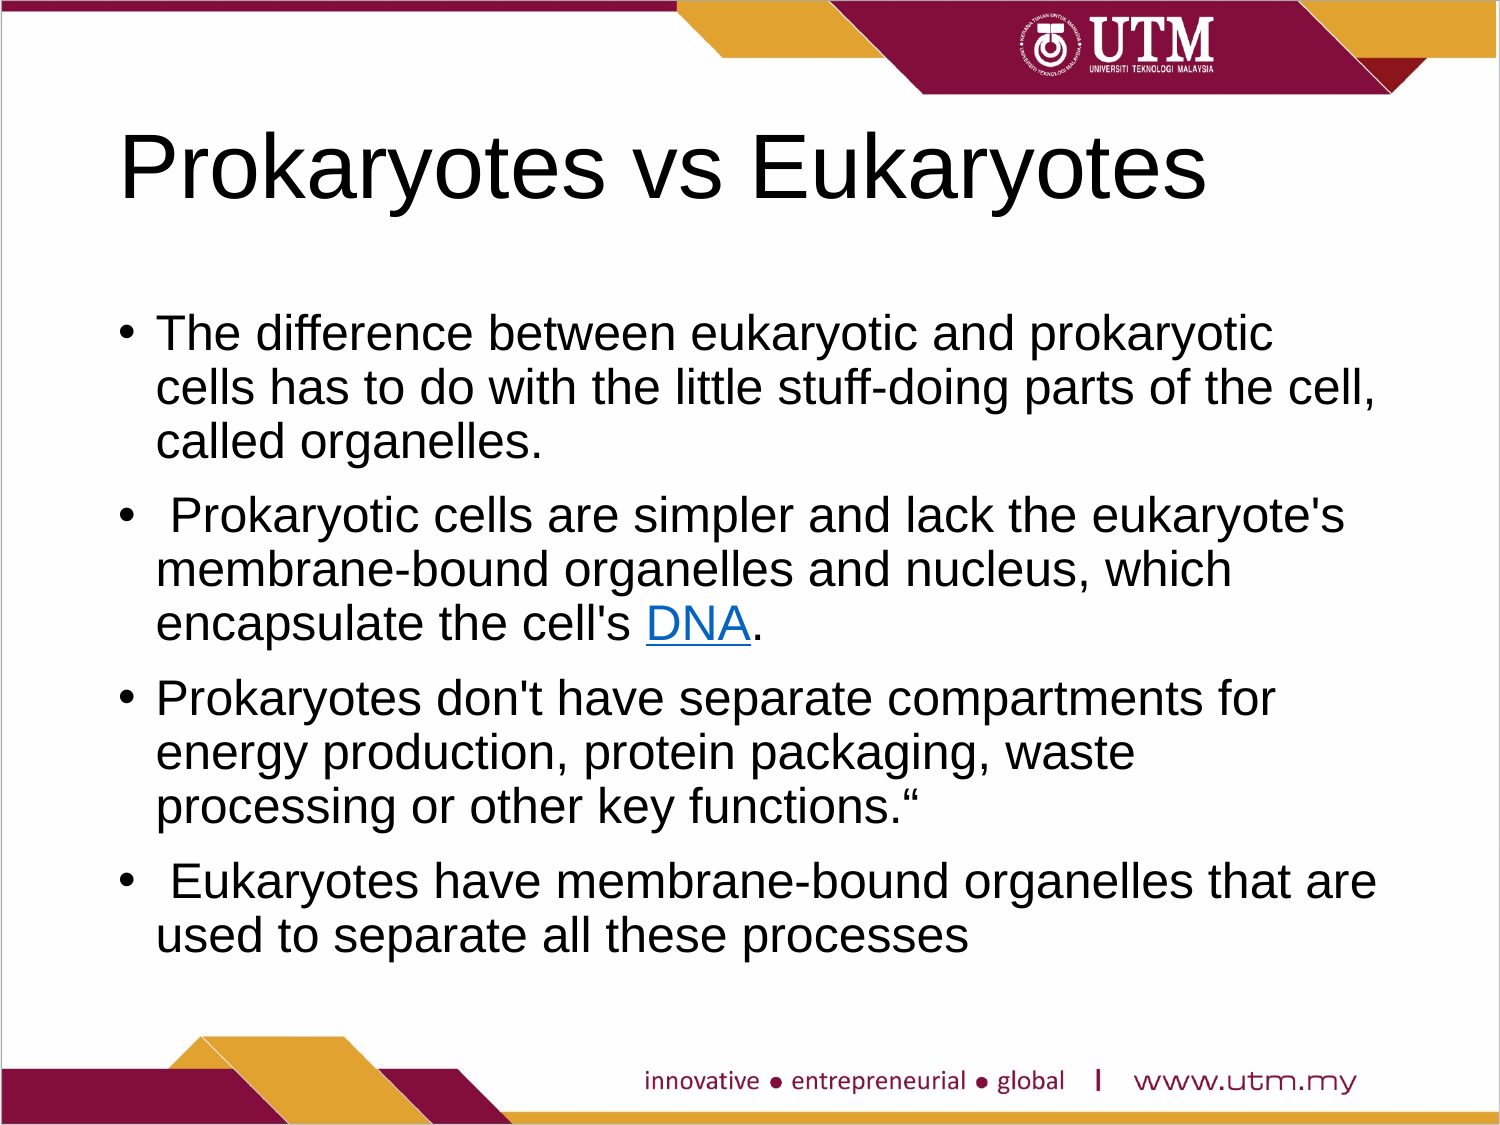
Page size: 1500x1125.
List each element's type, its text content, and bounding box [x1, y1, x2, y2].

title Prokaryotes vs Eukaryotes [103, 59, 1397, 278]
picture [0, 0, 1500, 1125]
list The difference between eukaryotic and prokaryotic cells has to do with the little stuff-doing parts of the cell, called organelles. Prokaryotic cells are simpler and lack the eukaryote's membrane-bound organelles and nucleus, which encapsulate the cell's DNA. Prokaryotes don't have separate compartments for energy production, protein packaging, waste processing or other key functions.“ Eukaryotes have membrane-bound organelles that are used to separate all these processes [103, 299, 1397, 1014]
